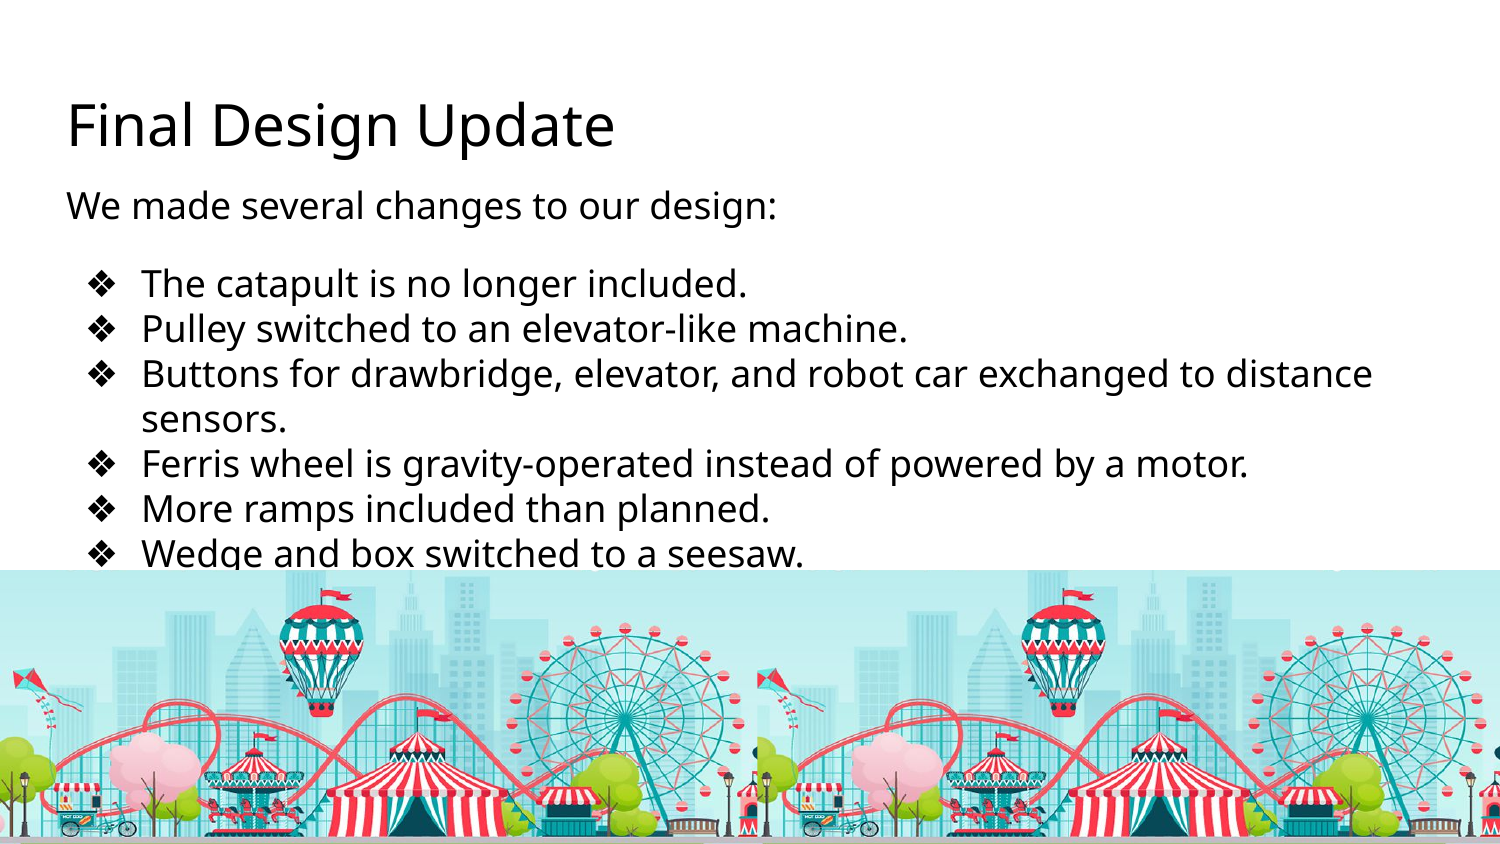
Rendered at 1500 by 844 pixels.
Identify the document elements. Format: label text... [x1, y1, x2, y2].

list We made several changes to our design: The catapult is no longer included. Pulley switched to an elevator-like machine. Buttons for drawbridge, elevator, and robot car exchanged to distance sensors. Ferris wheel is gravity-operated instead of powered by a motor. More ramps included than planned. Wedge and box switched to a seesaw. [51, 167, 1449, 533]
picture [0, 569, 1500, 844]
title Final Design Update [51, 72, 1449, 167]
